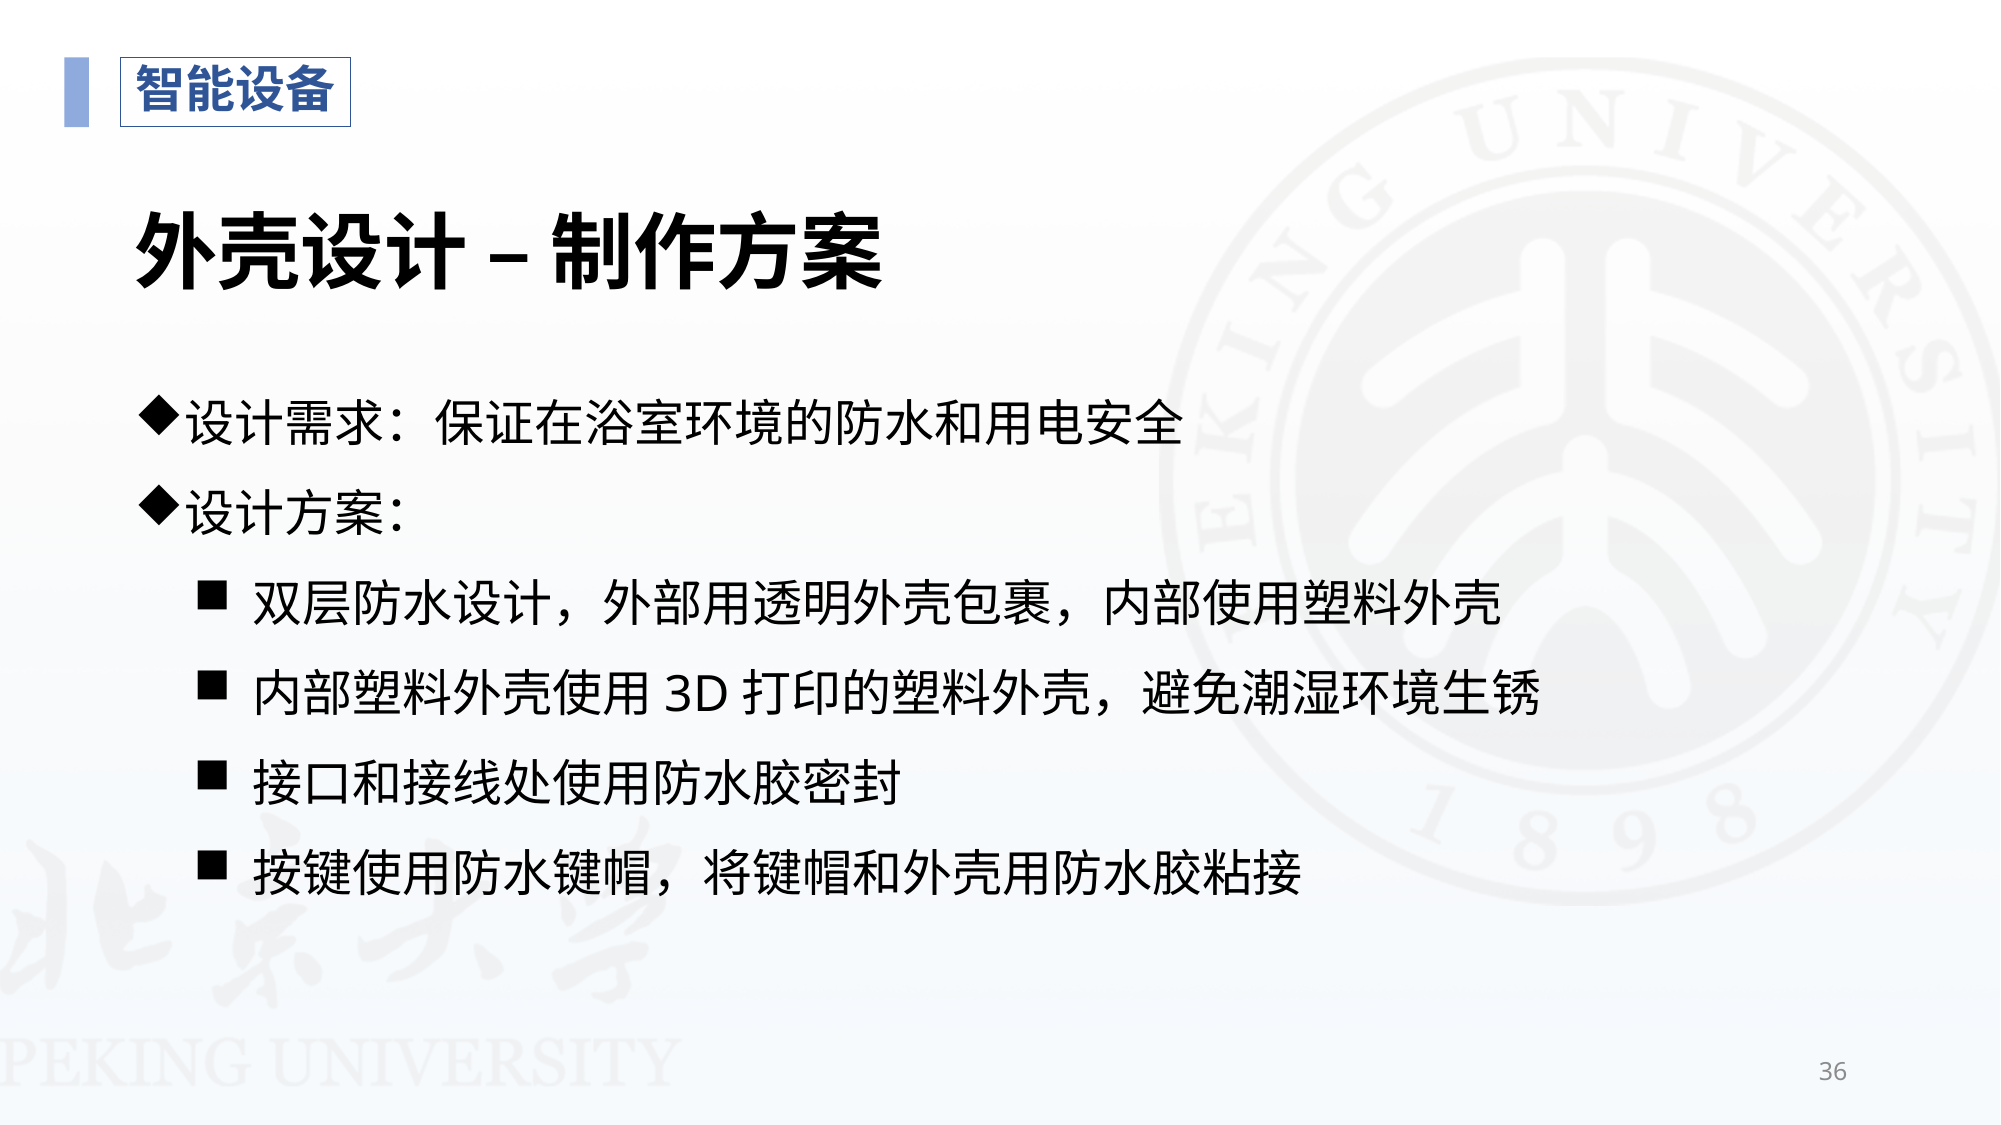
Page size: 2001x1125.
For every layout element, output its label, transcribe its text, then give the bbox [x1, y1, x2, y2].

list 设计需求：保证在浴室环境的防水和用电安全 设计方案： 双层防水设计，外部用透明外壳包裹，内部使用塑料外壳 内部塑料外壳使用3D打印的塑料外壳，避免潮湿环境生锈 接口和接线处使用防水胶密封 按键使用防水键帽，将键帽和外壳用防水胶粘接 [119, 354, 1881, 1068]
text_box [64, 57, 352, 128]
title 外壳设计 – 制作方案 [119, 203, 1881, 296]
slide_number 36 [1412, 1042, 1863, 1103]
